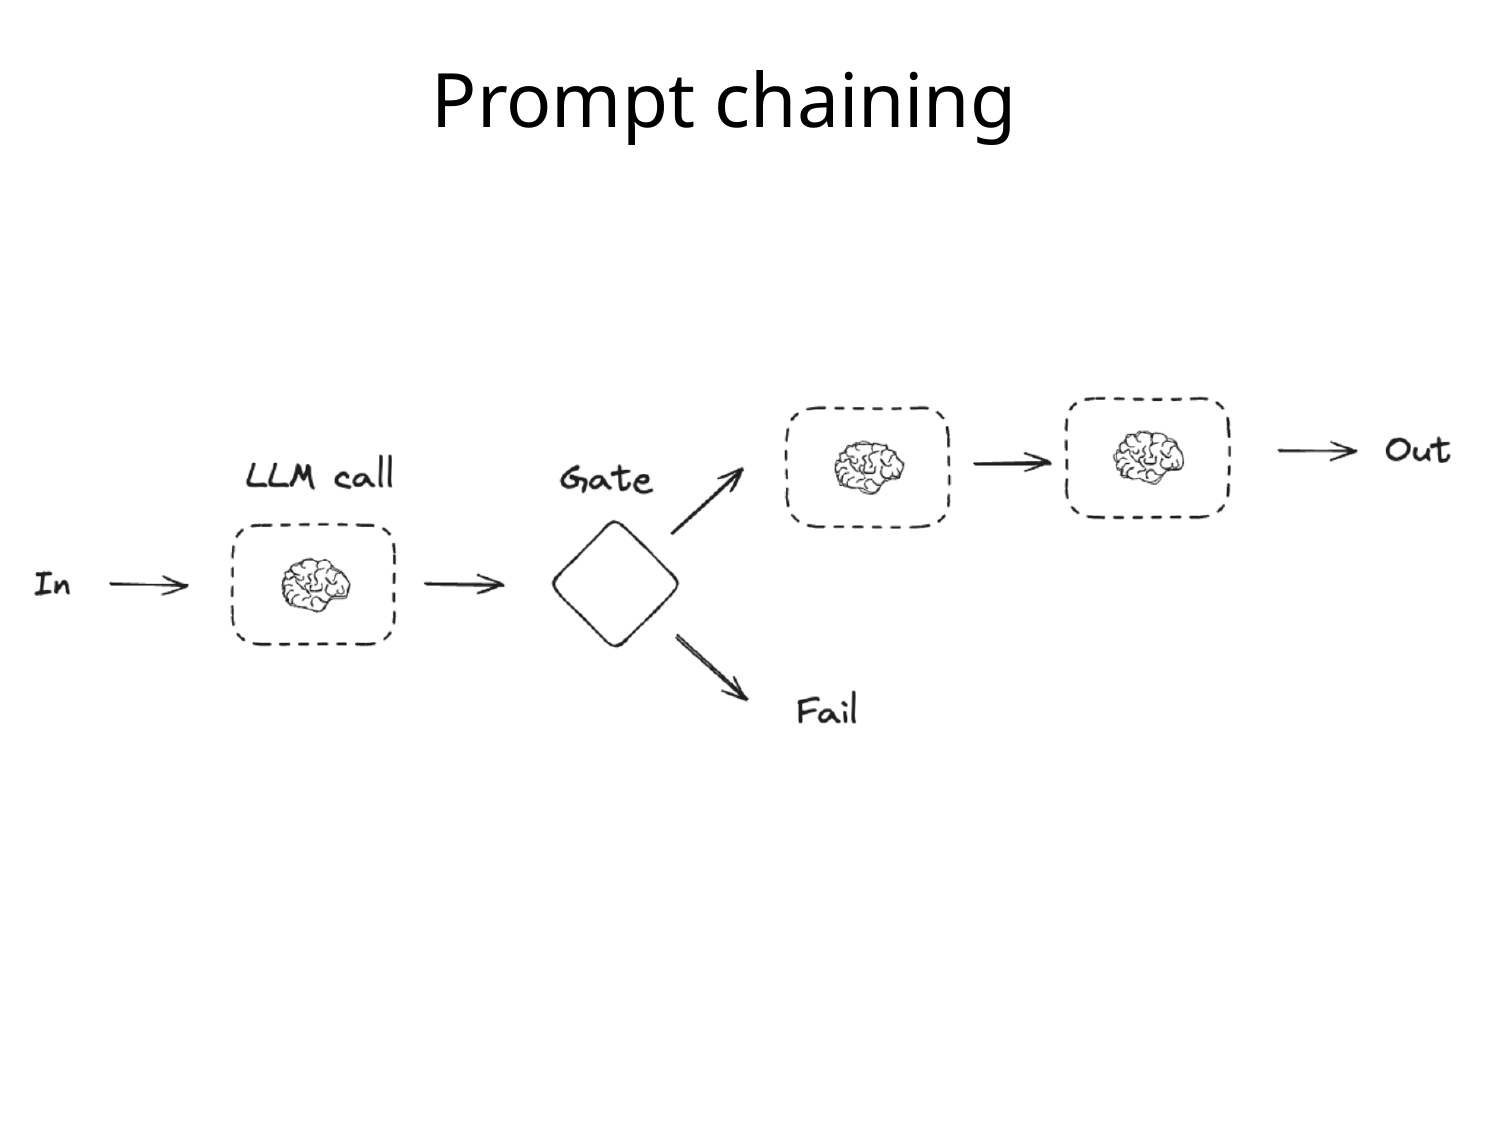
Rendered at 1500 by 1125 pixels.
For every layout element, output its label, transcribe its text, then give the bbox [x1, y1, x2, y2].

text_box Prompt chaining [416, 44, 1167, 150]
picture [0, 335, 1500, 790]
